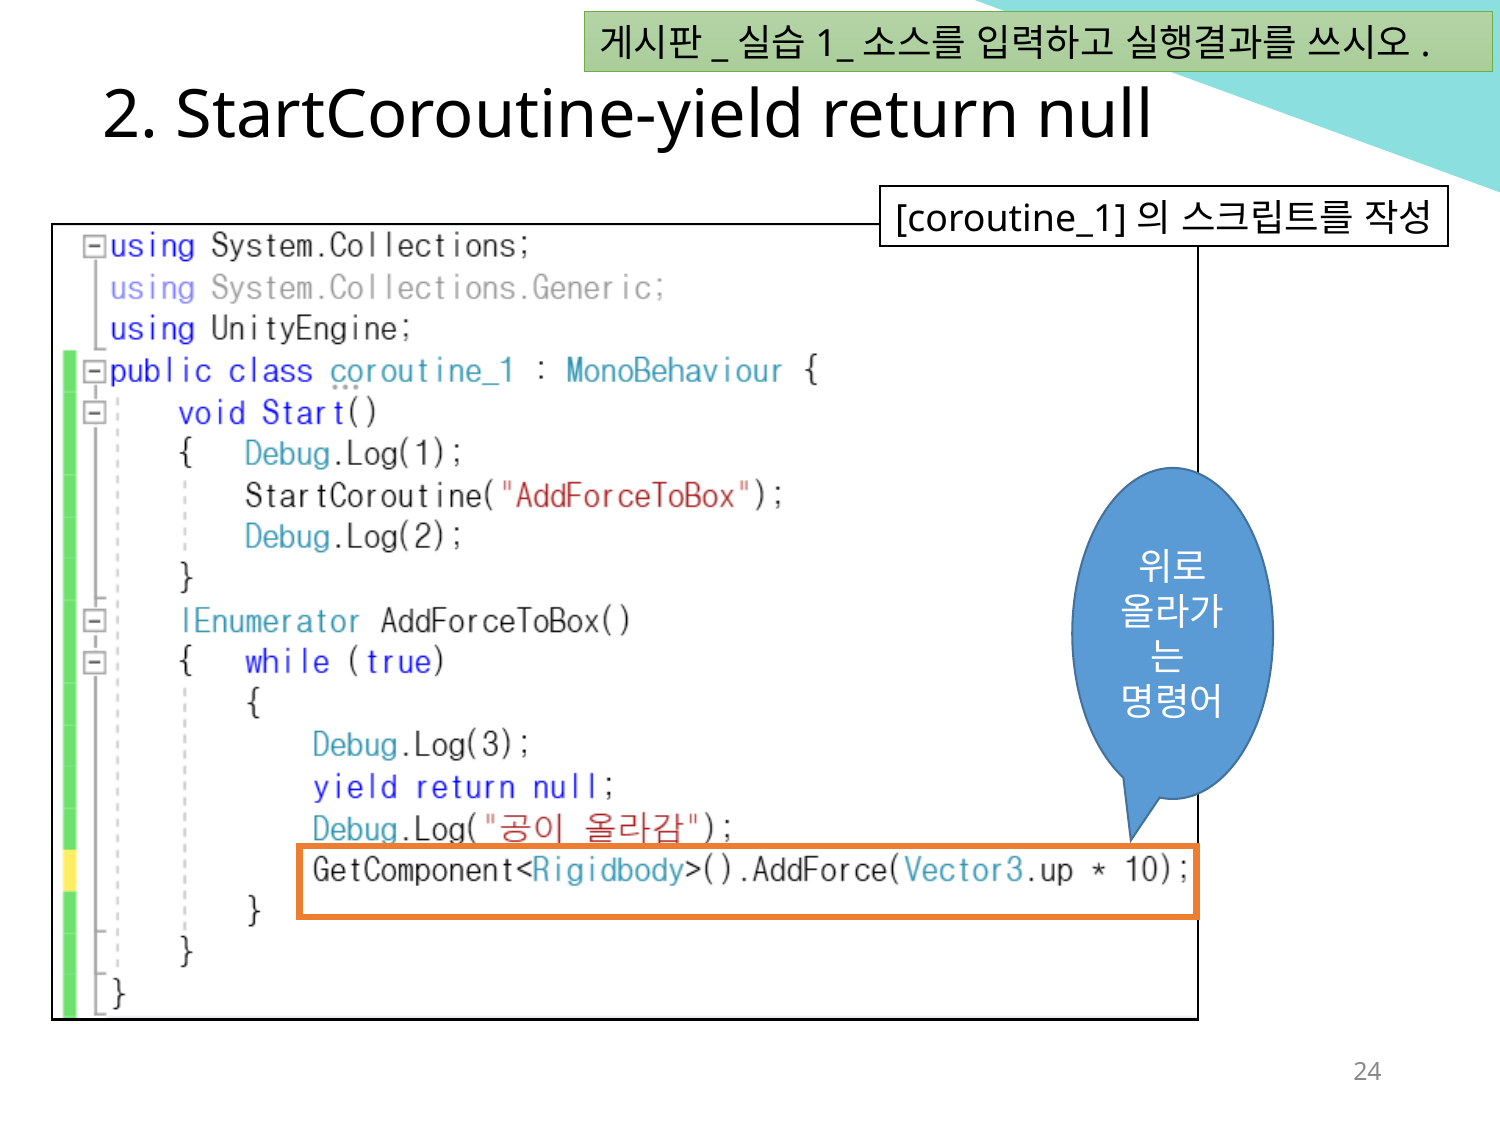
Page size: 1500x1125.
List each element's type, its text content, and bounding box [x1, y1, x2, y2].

text_box 게시판_실습1_소스를 입력하고 실행결과를 쓰시오. [584, 11, 1493, 72]
slide_number 24 [1059, 1042, 1397, 1103]
text_box [coroutine_1]의 스크립트를 작성 [879, 185, 1449, 247]
text_box [974, 0, 1500, 194]
picture [52, 224, 1197, 1019]
text_box 위로 올라가는 명령어 [1197, 471, 1275, 796]
text_box 2. StartCoroutine-yield return null [87, 63, 1187, 159]
